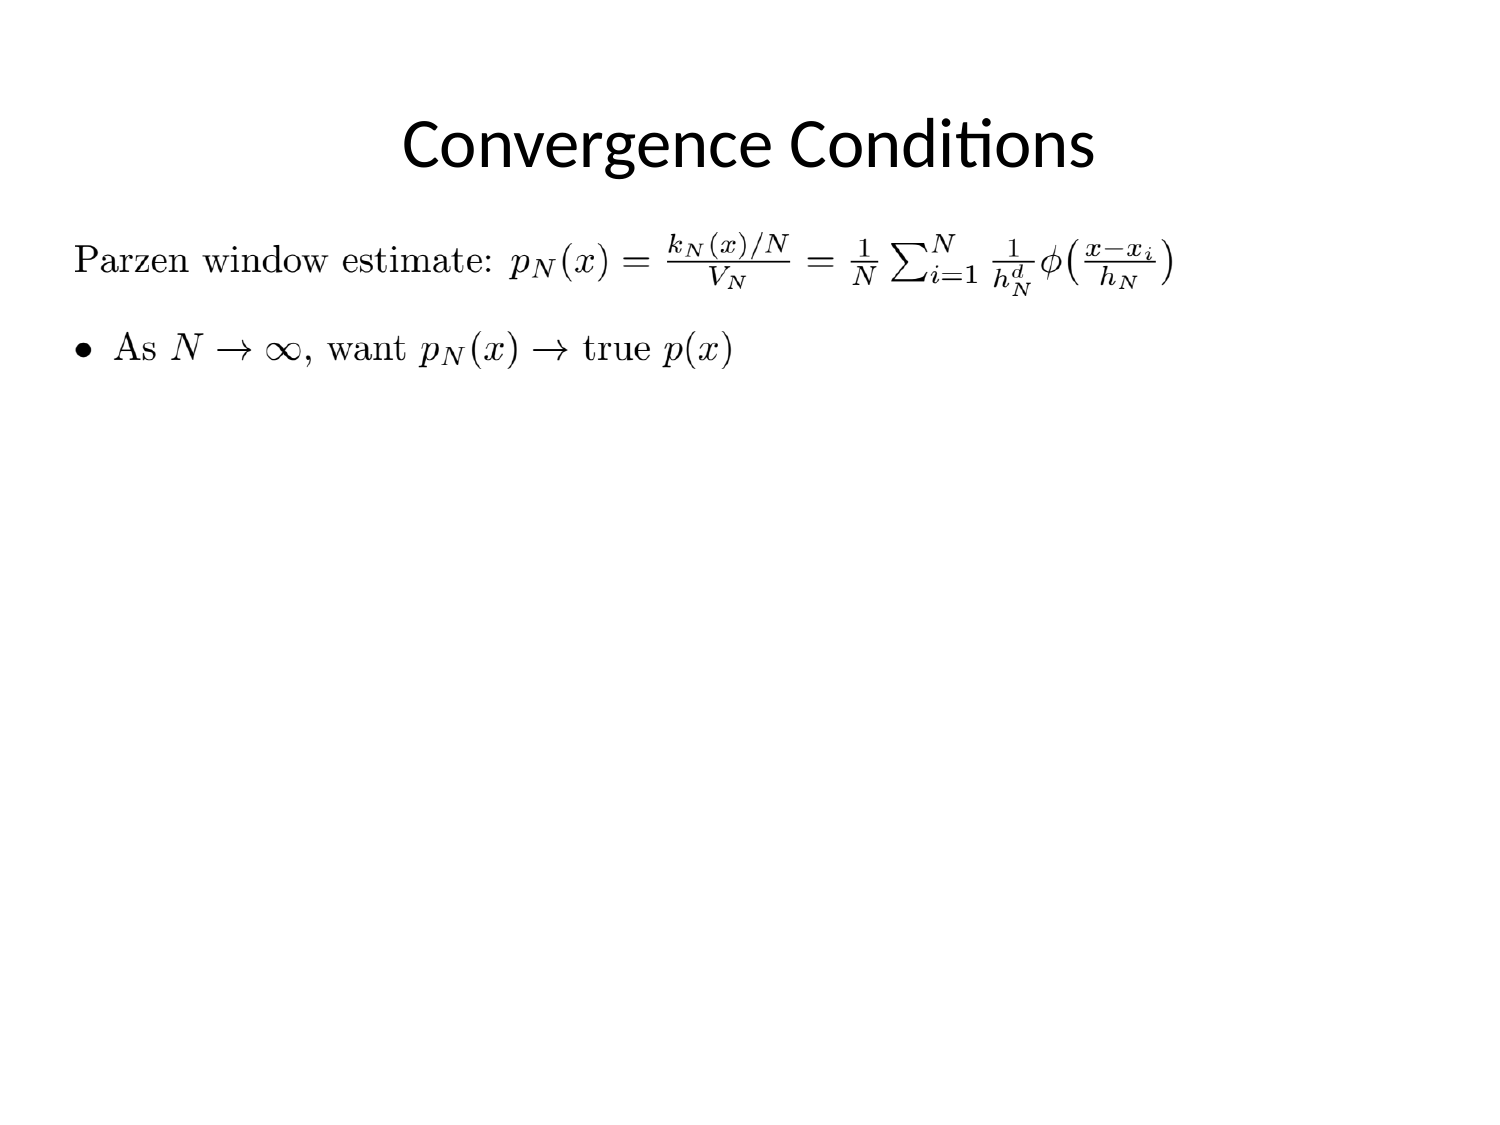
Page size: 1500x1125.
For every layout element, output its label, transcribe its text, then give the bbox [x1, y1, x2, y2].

picture [74, 232, 1434, 406]
title Convergence Conditions [75, 45, 1425, 230]
